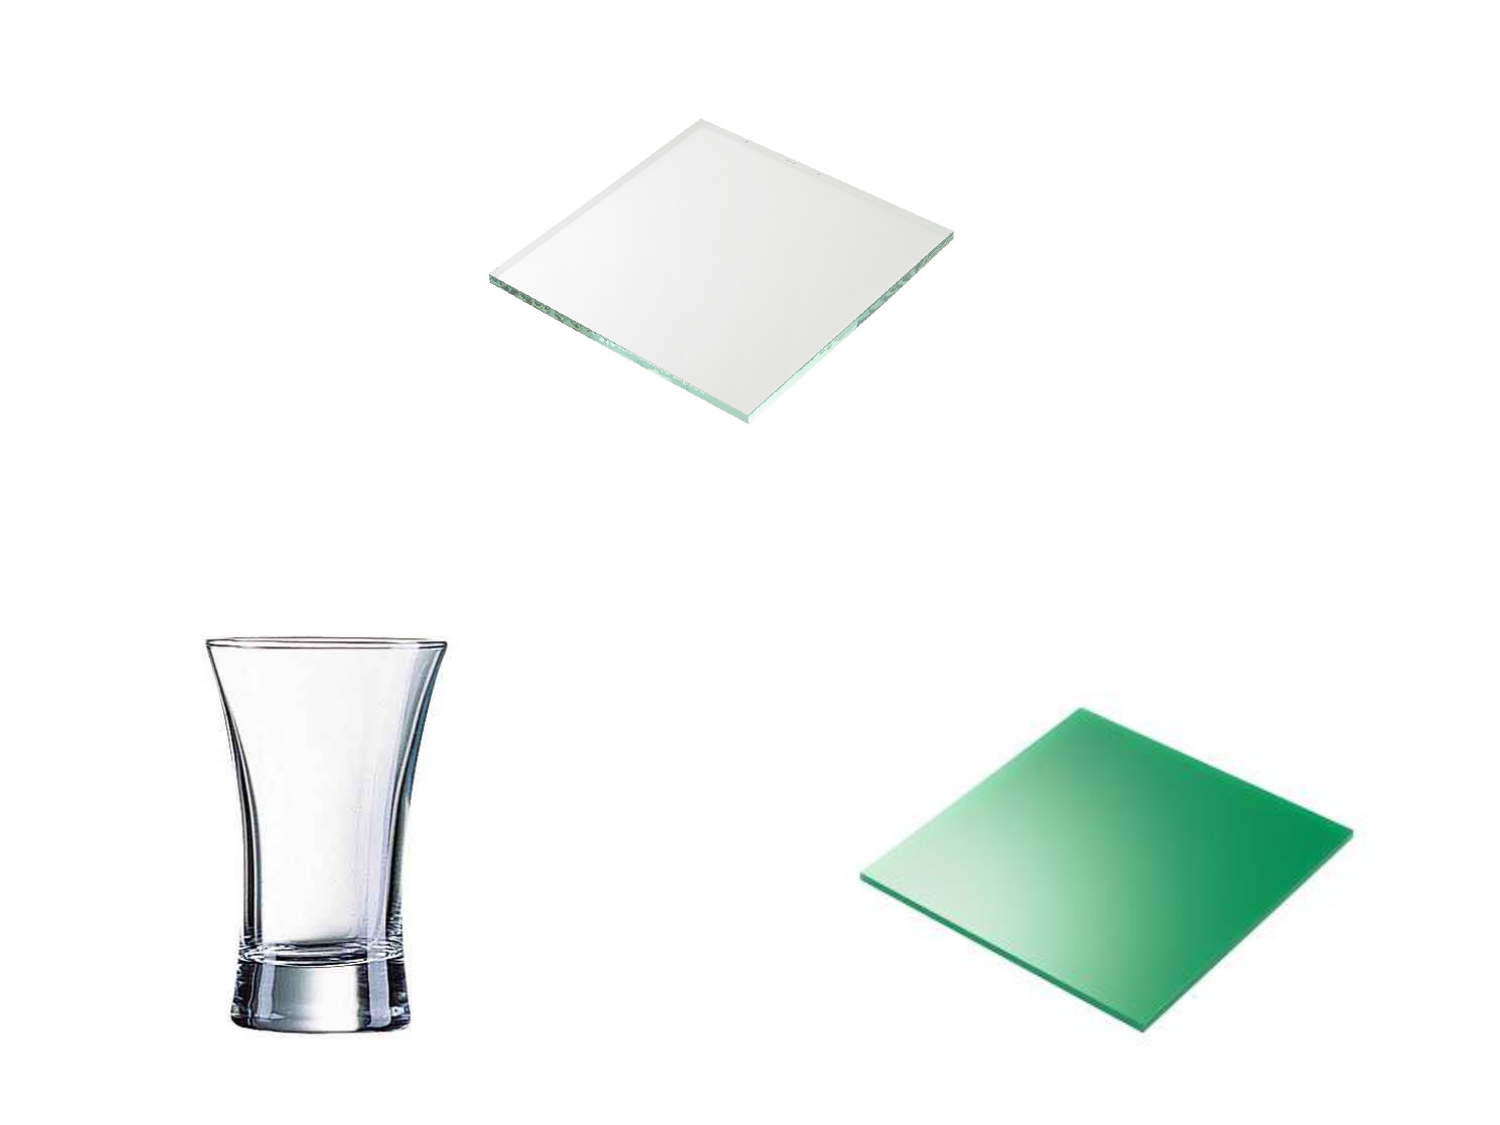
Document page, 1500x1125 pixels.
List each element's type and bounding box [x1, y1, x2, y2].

picture [169, 619, 481, 1073]
picture [479, 107, 964, 436]
picture [845, 693, 1369, 1048]
